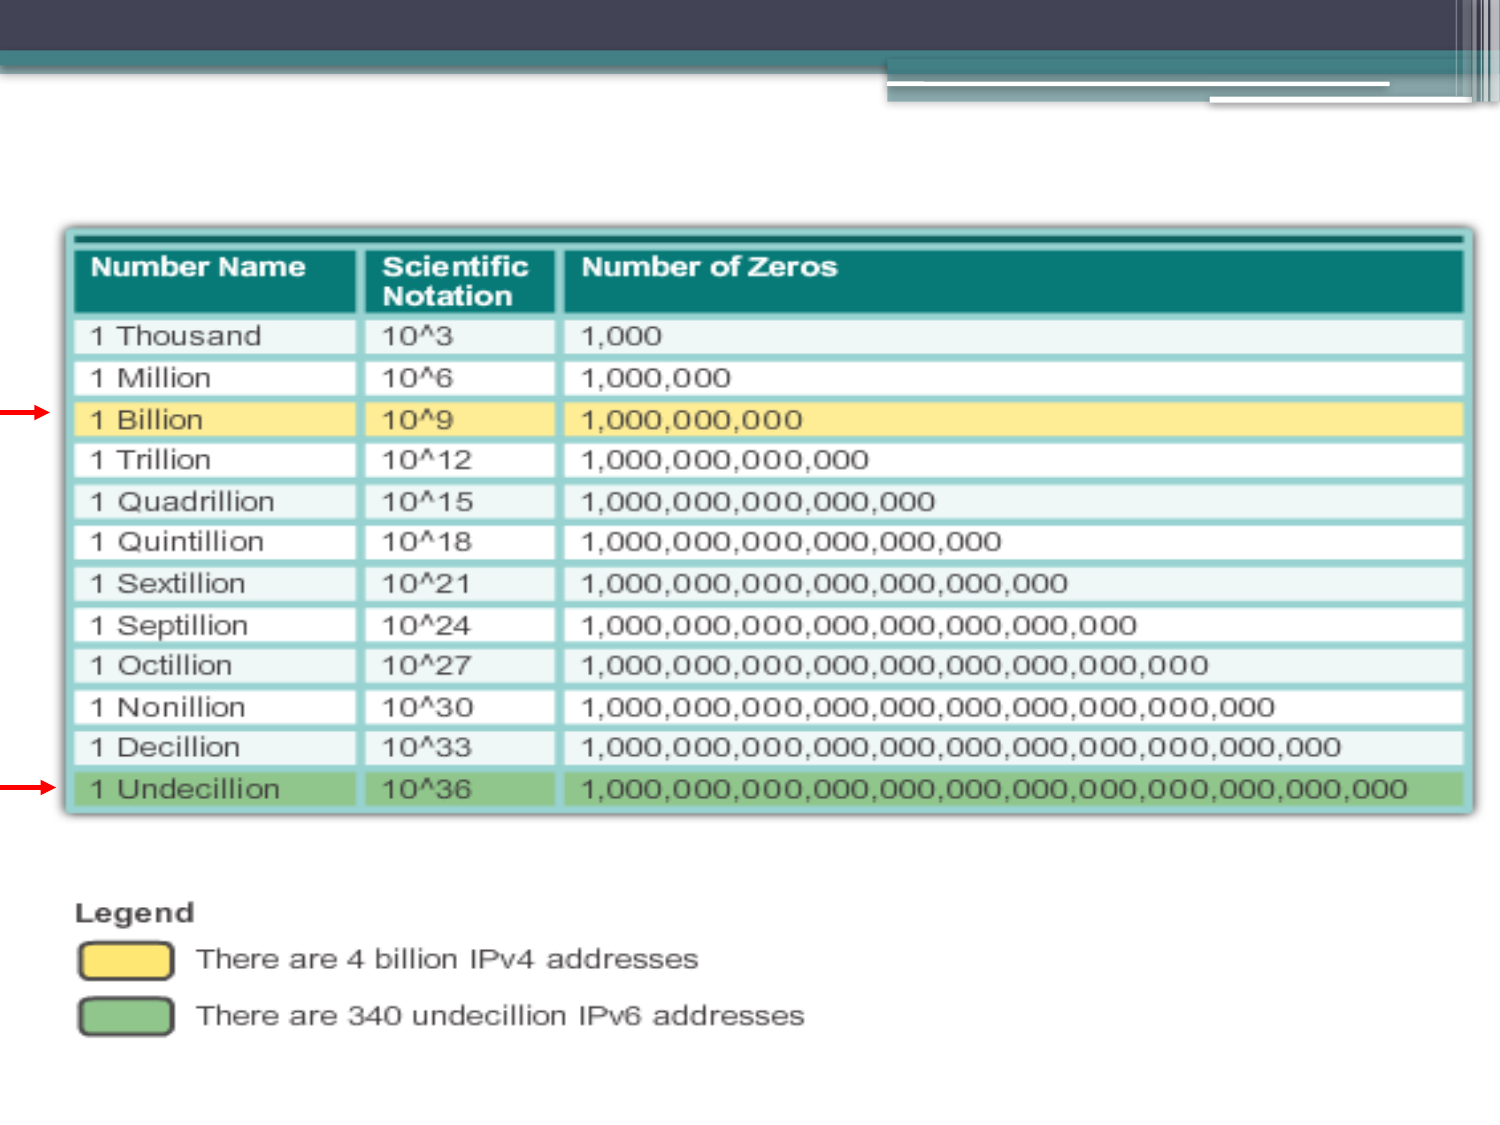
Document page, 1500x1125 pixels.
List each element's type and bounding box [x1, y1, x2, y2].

picture [34, 198, 1500, 1055]
